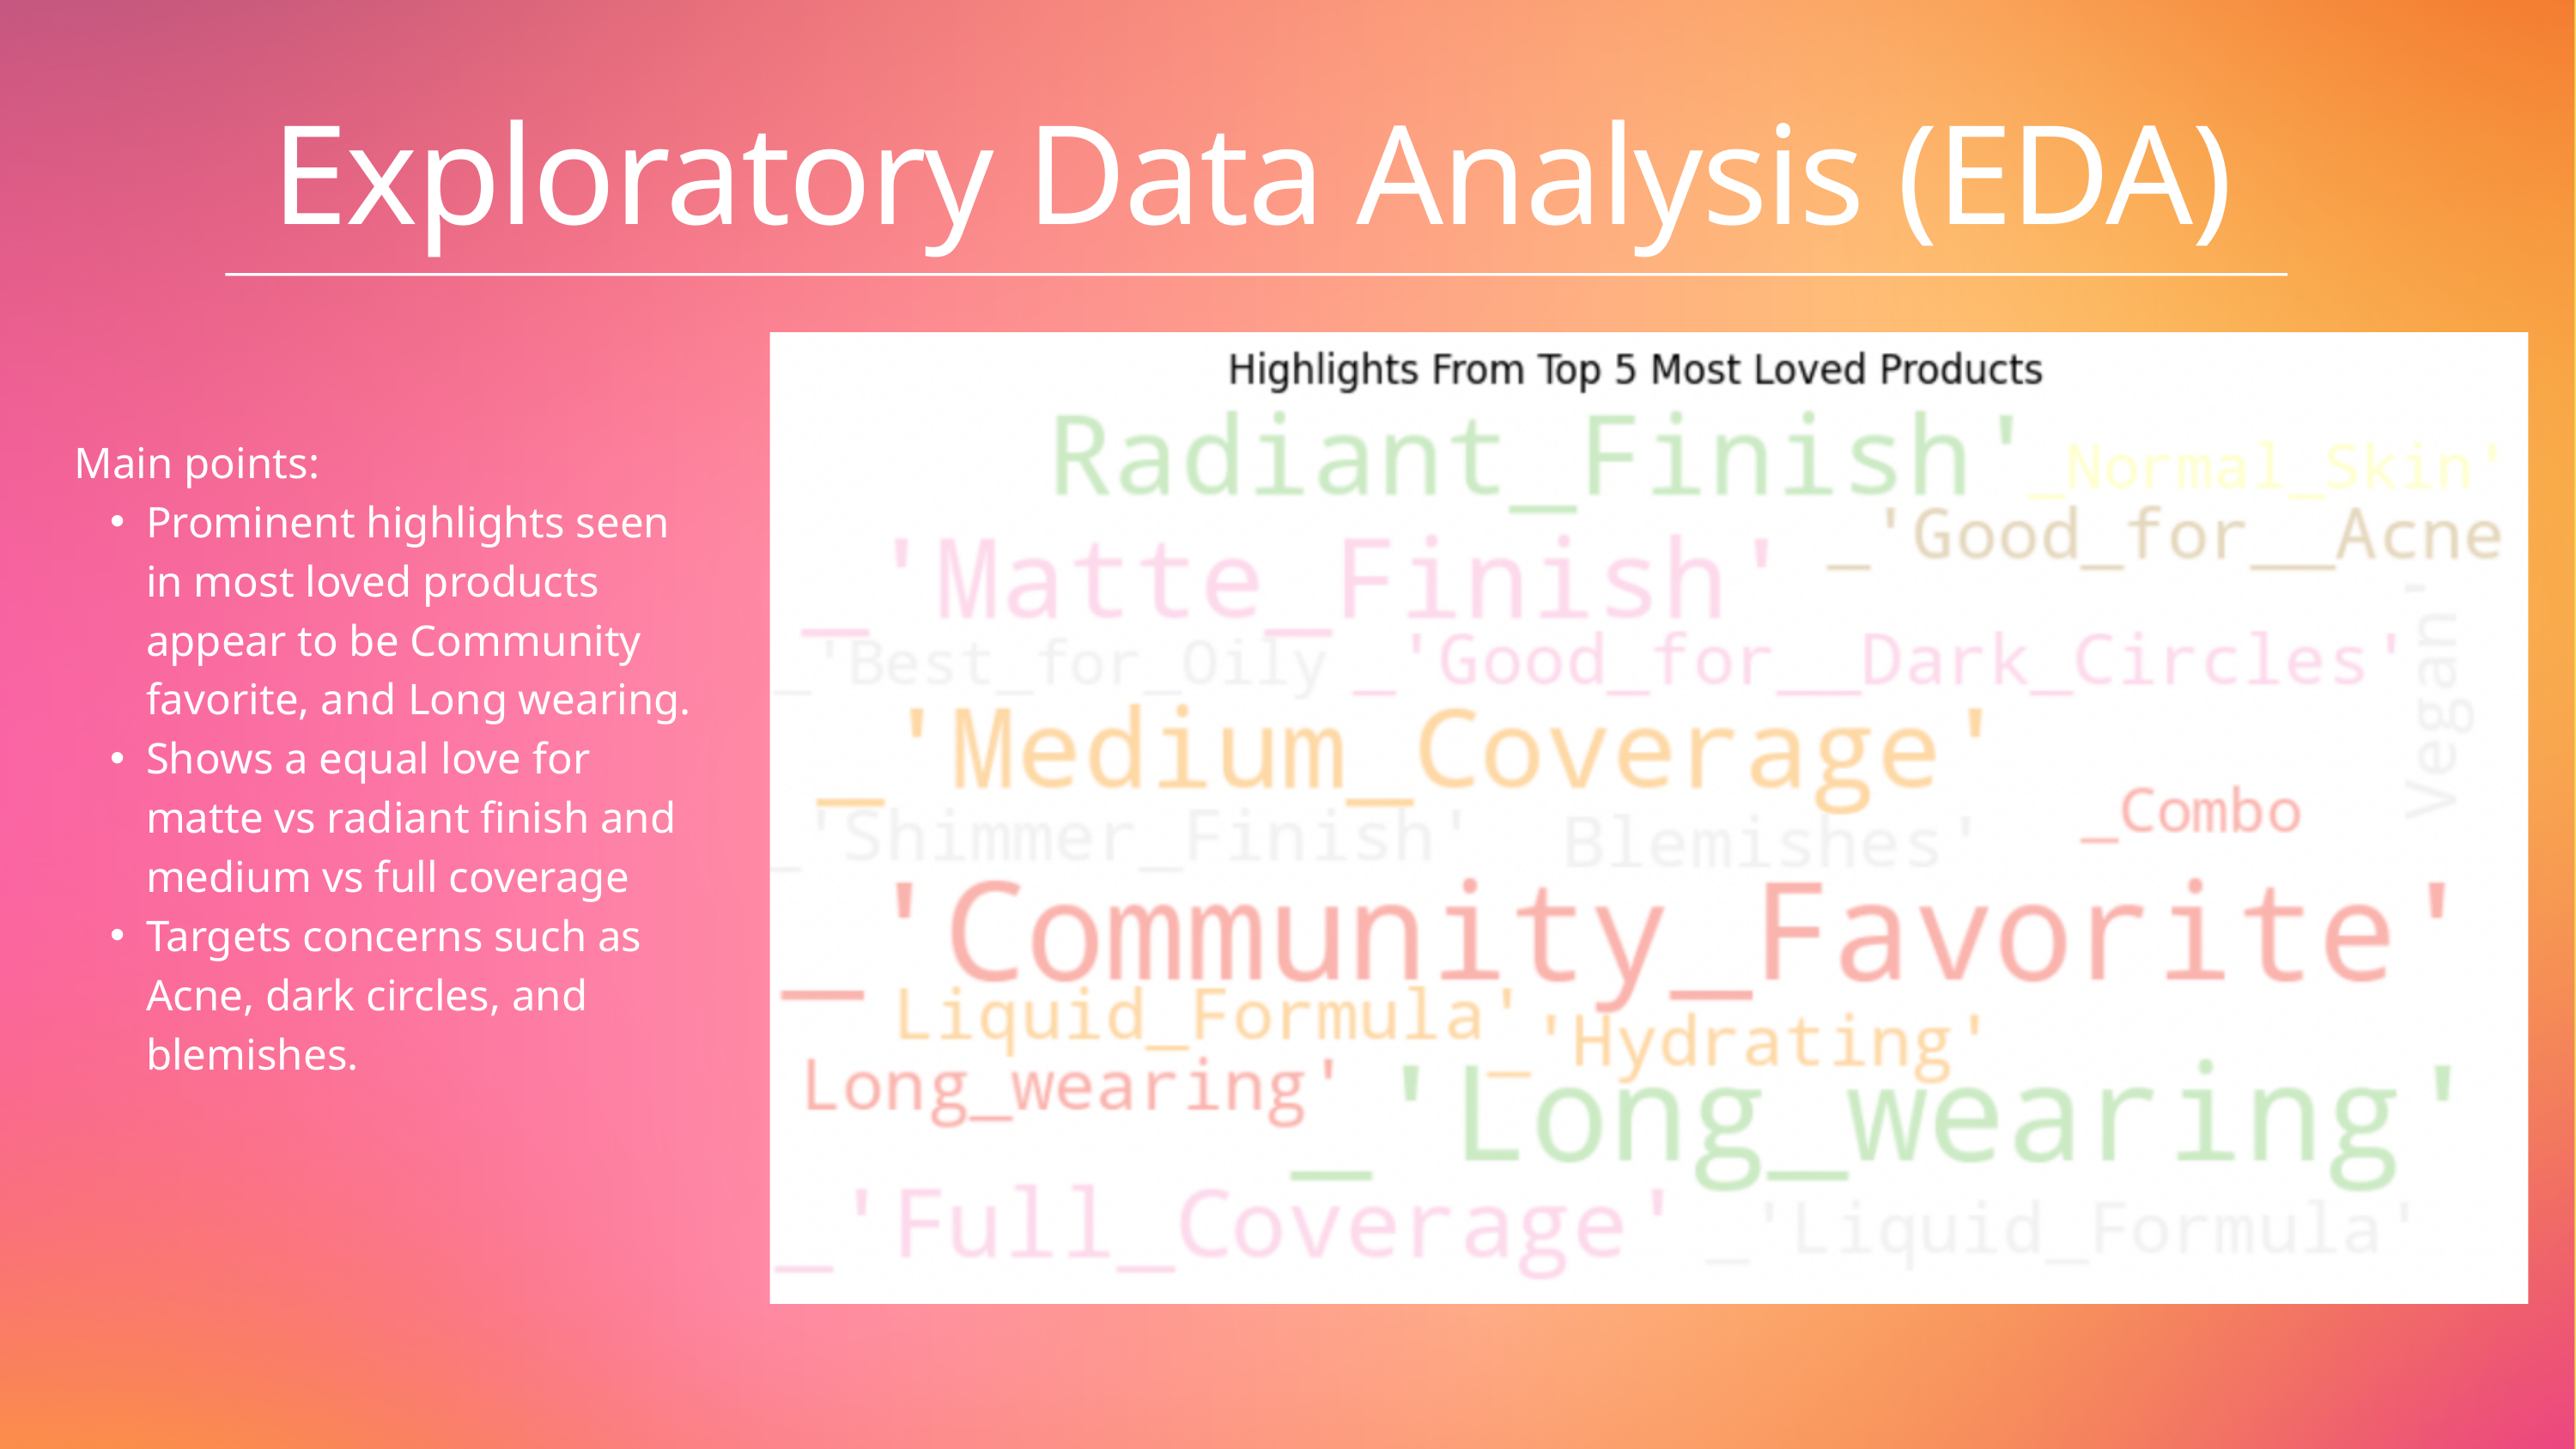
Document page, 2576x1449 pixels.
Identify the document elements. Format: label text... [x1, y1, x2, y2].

text_box Exploratory Data Analysis (EDA) [74, 91, 2432, 252]
text_box [0, 0, 2575, 1449]
text_box Main points: Prominent highlights seen in most loved products appear to be Community favorite, and Long wearing. Shows a equal love for matte vs radiant finish and medium vs full coverage Targets concerns such as Acne, dark circles, and blemishes. [74, 427, 702, 1078]
text_box [769, 332, 2529, 1304]
